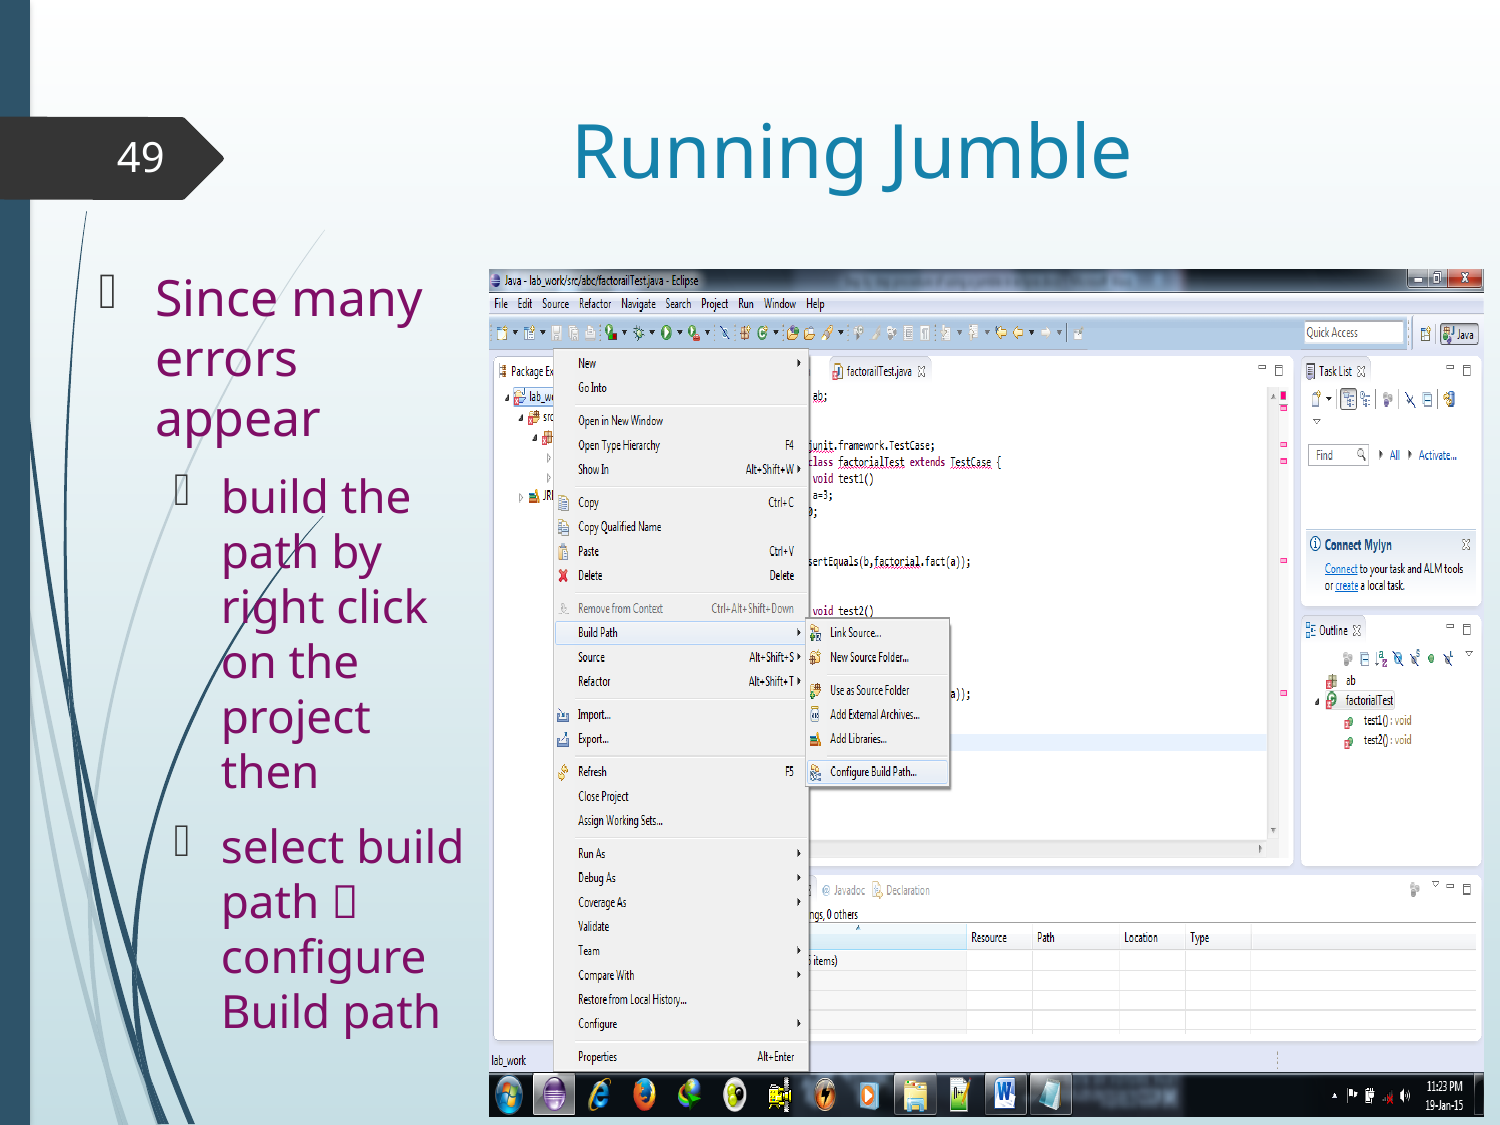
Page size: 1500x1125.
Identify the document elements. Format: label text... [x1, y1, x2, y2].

slide_number 49 [83, 129, 180, 190]
title Running Jumble [221, 96, 1484, 222]
list Since many errors appear build the path by right click on the project then select build path  configure Build path [83, 258, 490, 519]
picture [488, 268, 1484, 1117]
